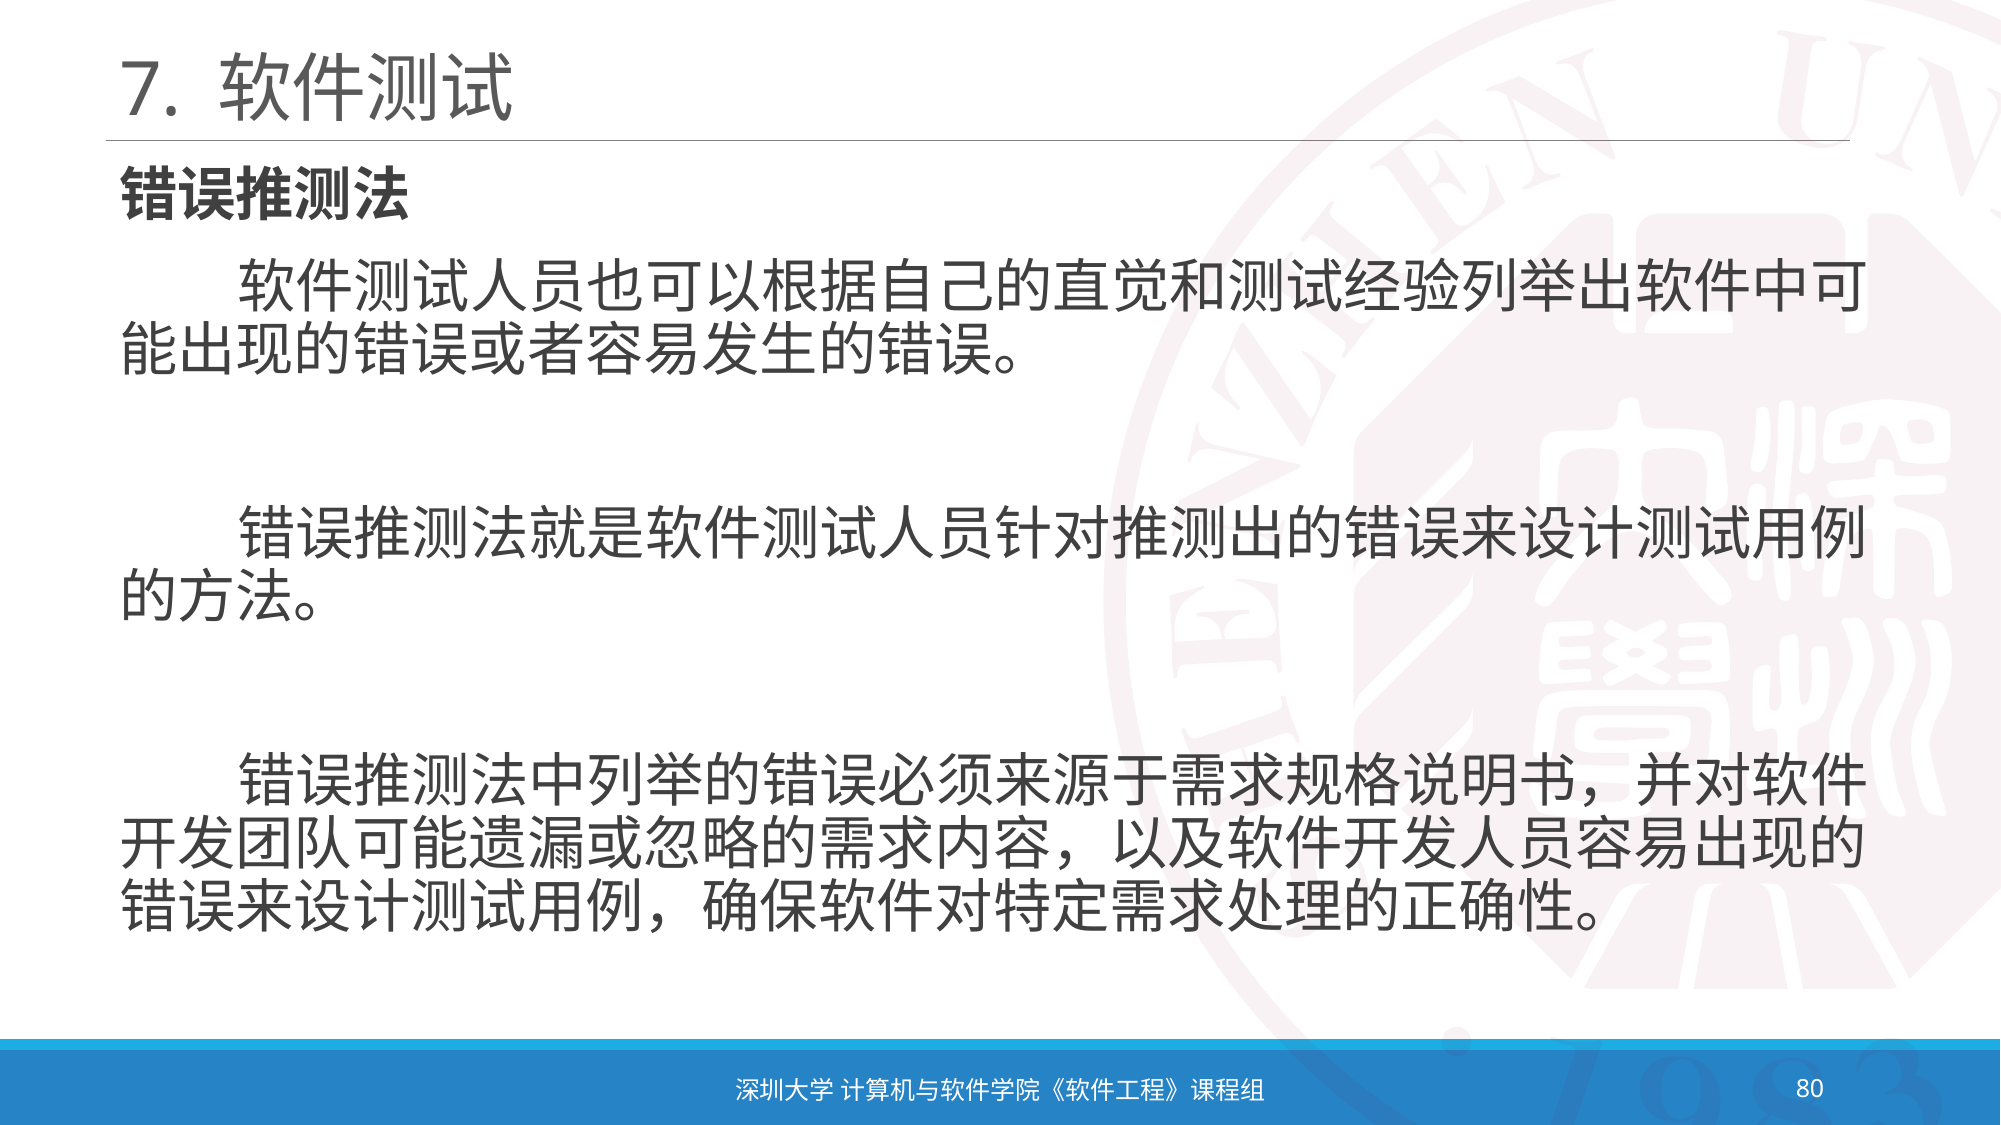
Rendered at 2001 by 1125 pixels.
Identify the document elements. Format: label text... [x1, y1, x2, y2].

title 7. 软件测试 [104, 0, 1856, 139]
list 错误推测法 软件测试人员也可以根据自己的直觉和测试经验列举出软件中可能出现的错误或者容易发生的错误。 错误推测法就是软件测试人员针对推测出的错误来设计测试用例的方法。 错误推测法中列举的错误必须来源于需求规格说明书，并对软件开发团队可能遗漏或忽略的需求内容，以及软件开发人员容易出现的错误来设计测试用例，确保软件对特定需求处理的正确性。 [104, 158, 1878, 1008]
footer 深圳大学 计算机与软件学院《软件工程》课程组 [604, 1059, 1396, 1120]
slide_number 80 [1624, 1059, 1840, 1120]
